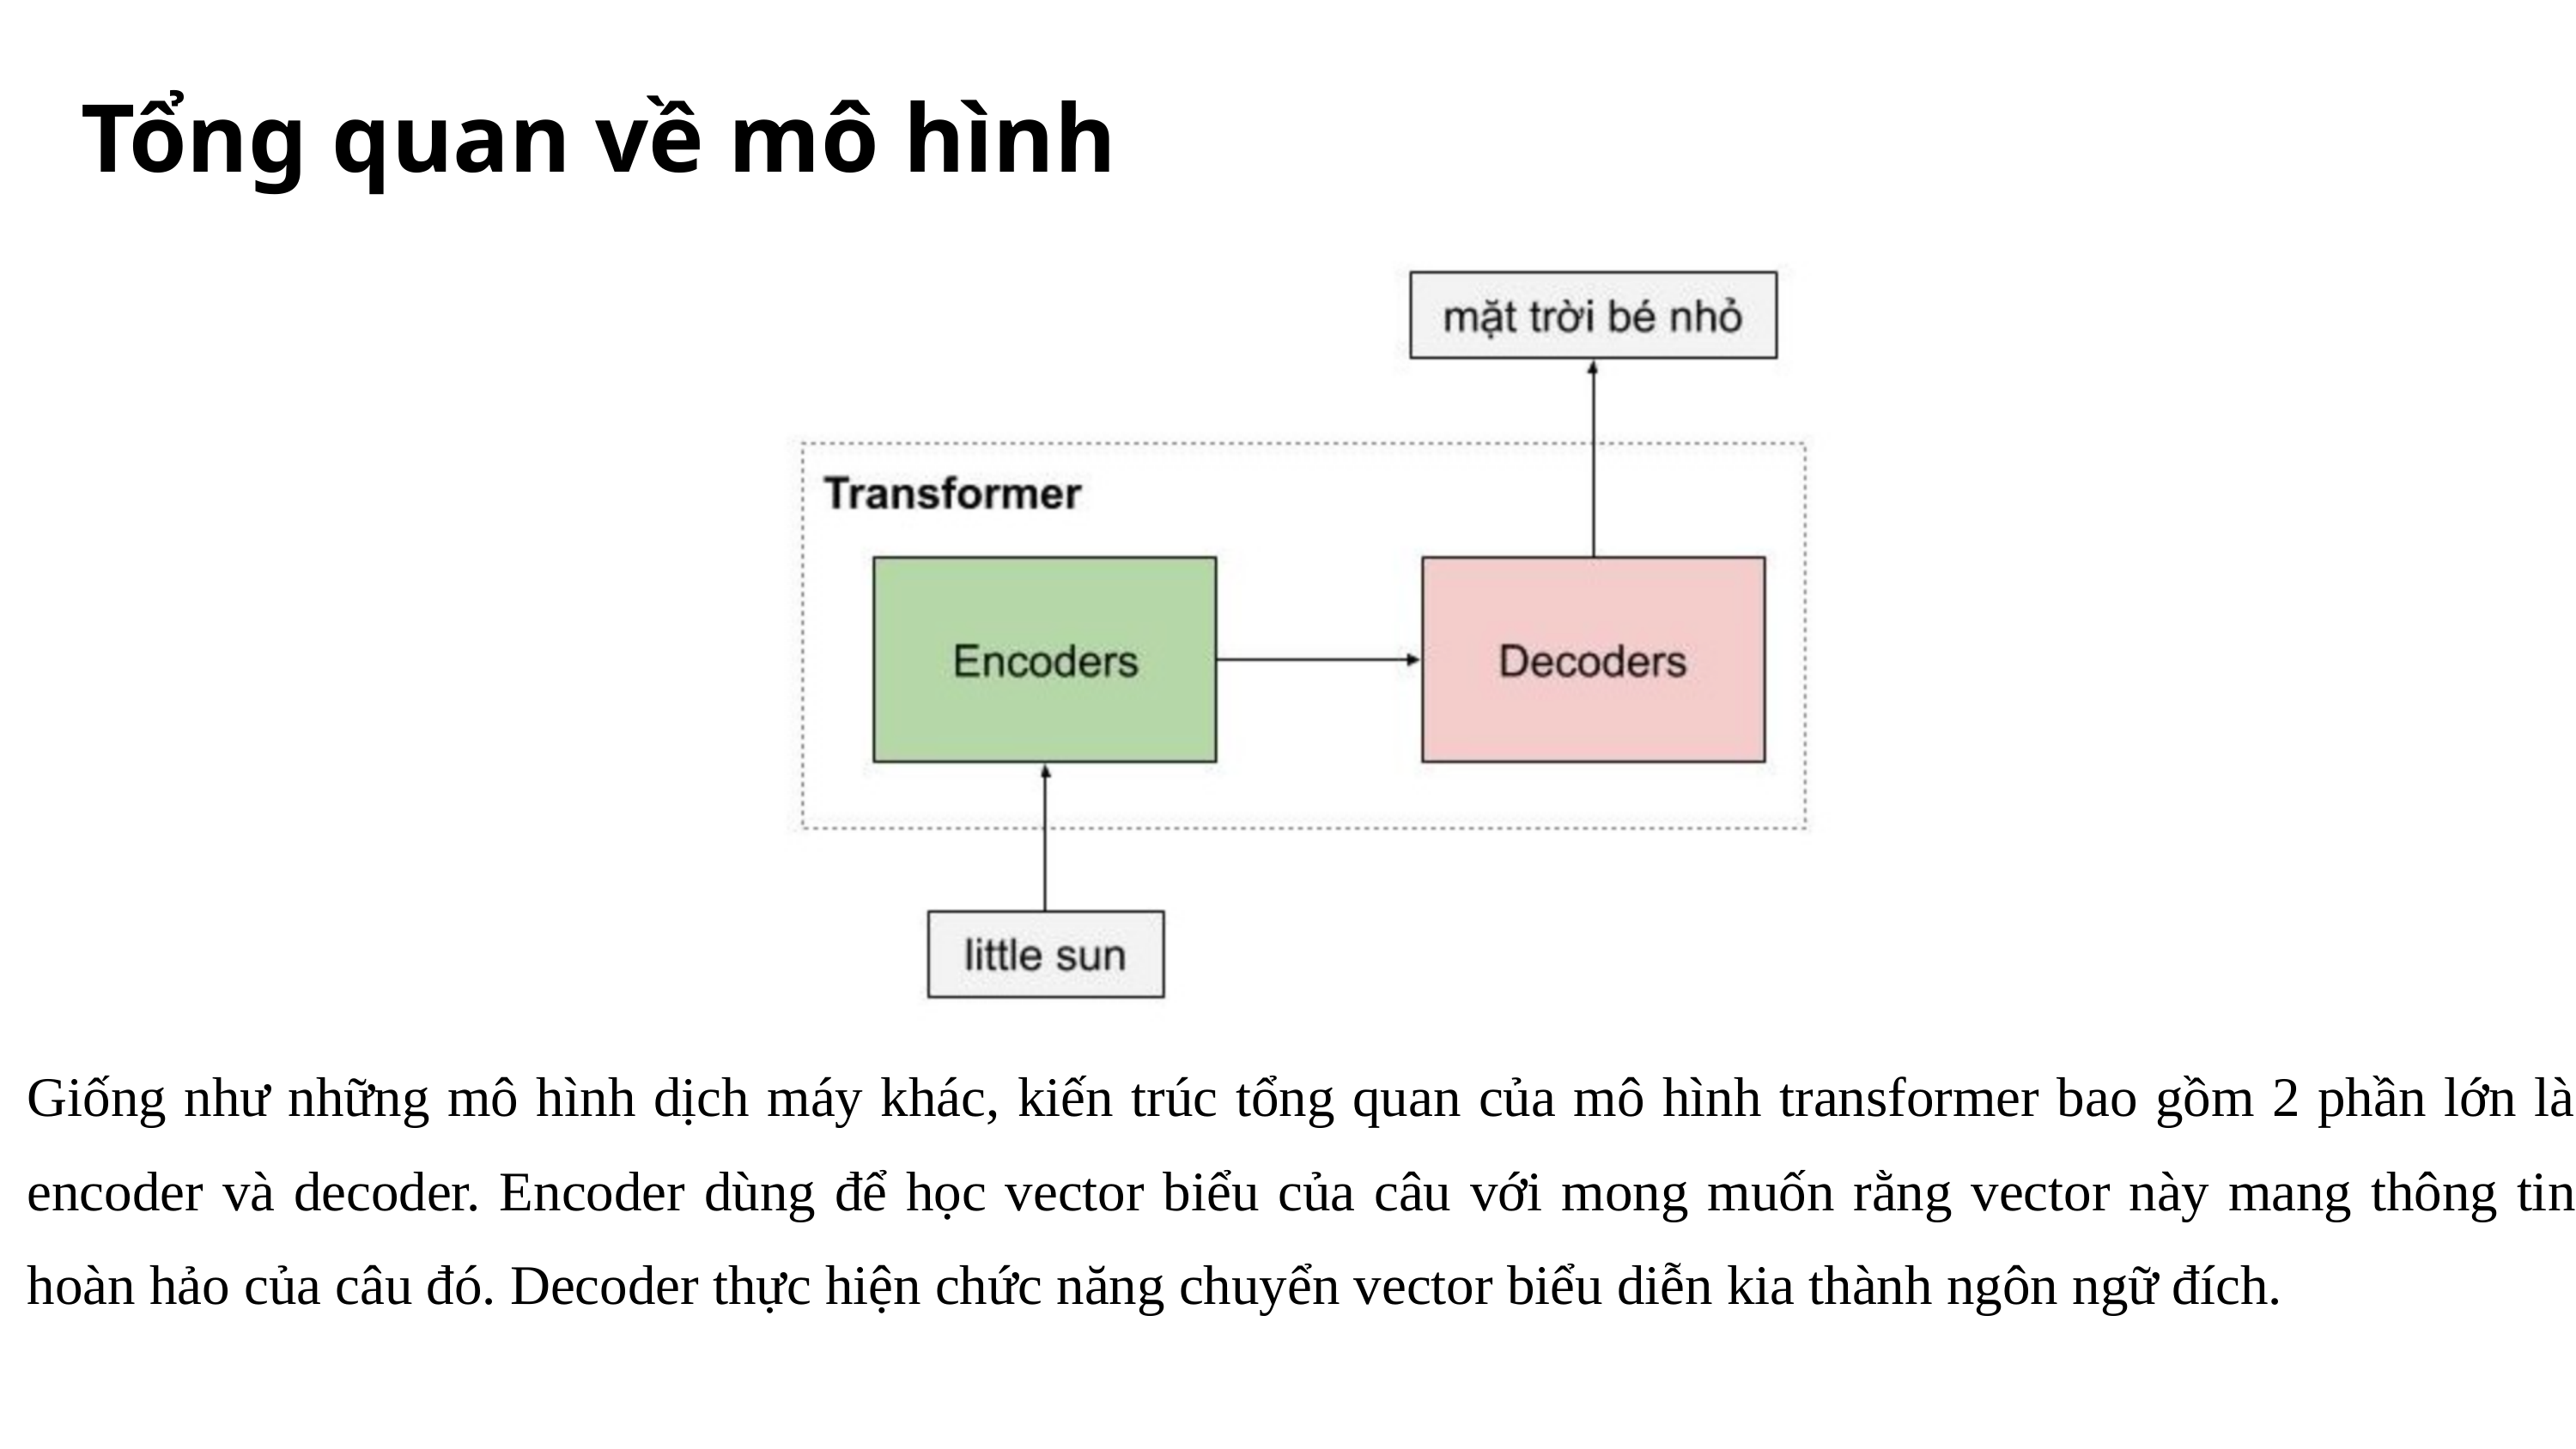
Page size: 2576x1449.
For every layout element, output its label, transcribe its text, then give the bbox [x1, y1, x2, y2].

text_box Giống như những mô hình dịch máy khác, kiến trúc tổng quan của mô hình transformer bao gồm 2 phần lớn là encoder và decoder. Encoder dùng để học vector biểu của câu với mong muốn rằng vector này mang thông tin hoàn hảo của câu đó. Decoder thực hiện chức năng chuyển vector biểu diễn kia thành ngôn ngữ đích. [27, 1034, 2576, 1449]
text_box Tổng quan về mô hình [77, 33, 1121, 191]
text_box [747, 169, 1856, 1034]
